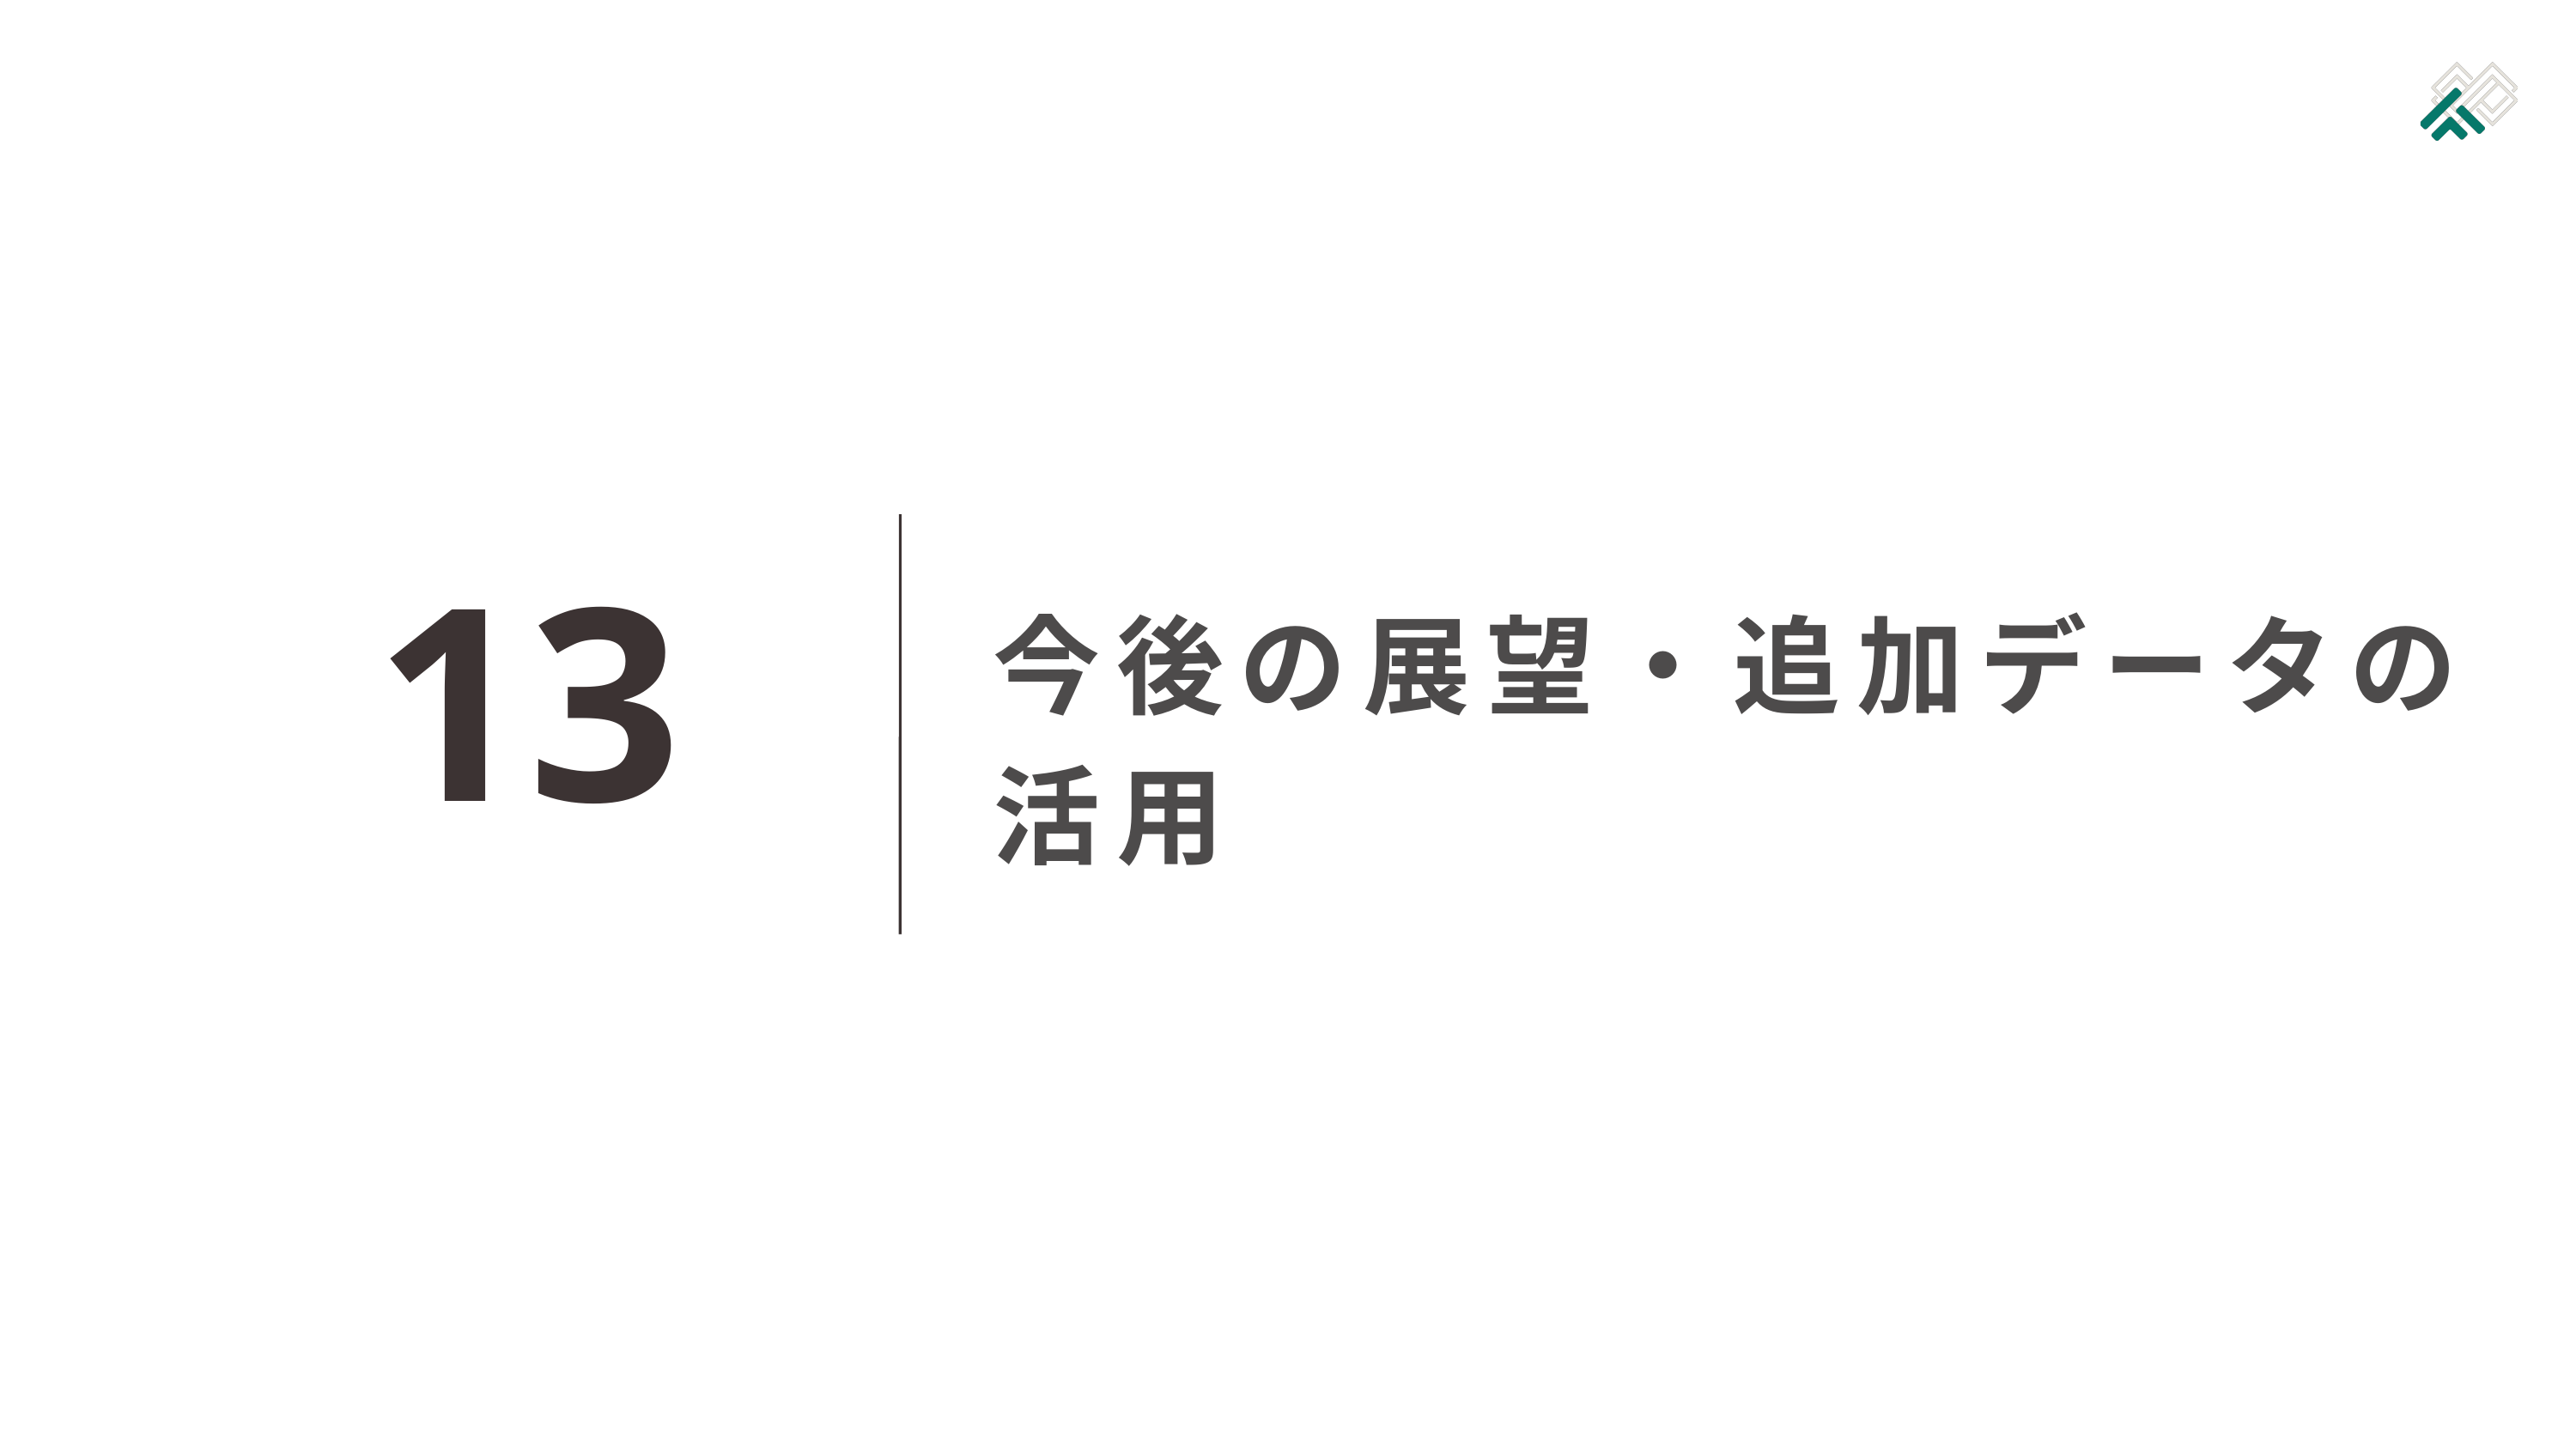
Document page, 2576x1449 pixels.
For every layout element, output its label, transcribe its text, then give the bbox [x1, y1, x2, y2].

text_box 今後の展望・追加データの活用 [993, 577, 2518, 878]
text_box [2431, 62, 2518, 126]
text_box [2420, 88, 2485, 141]
text_box 13 [155, 479, 901, 856]
